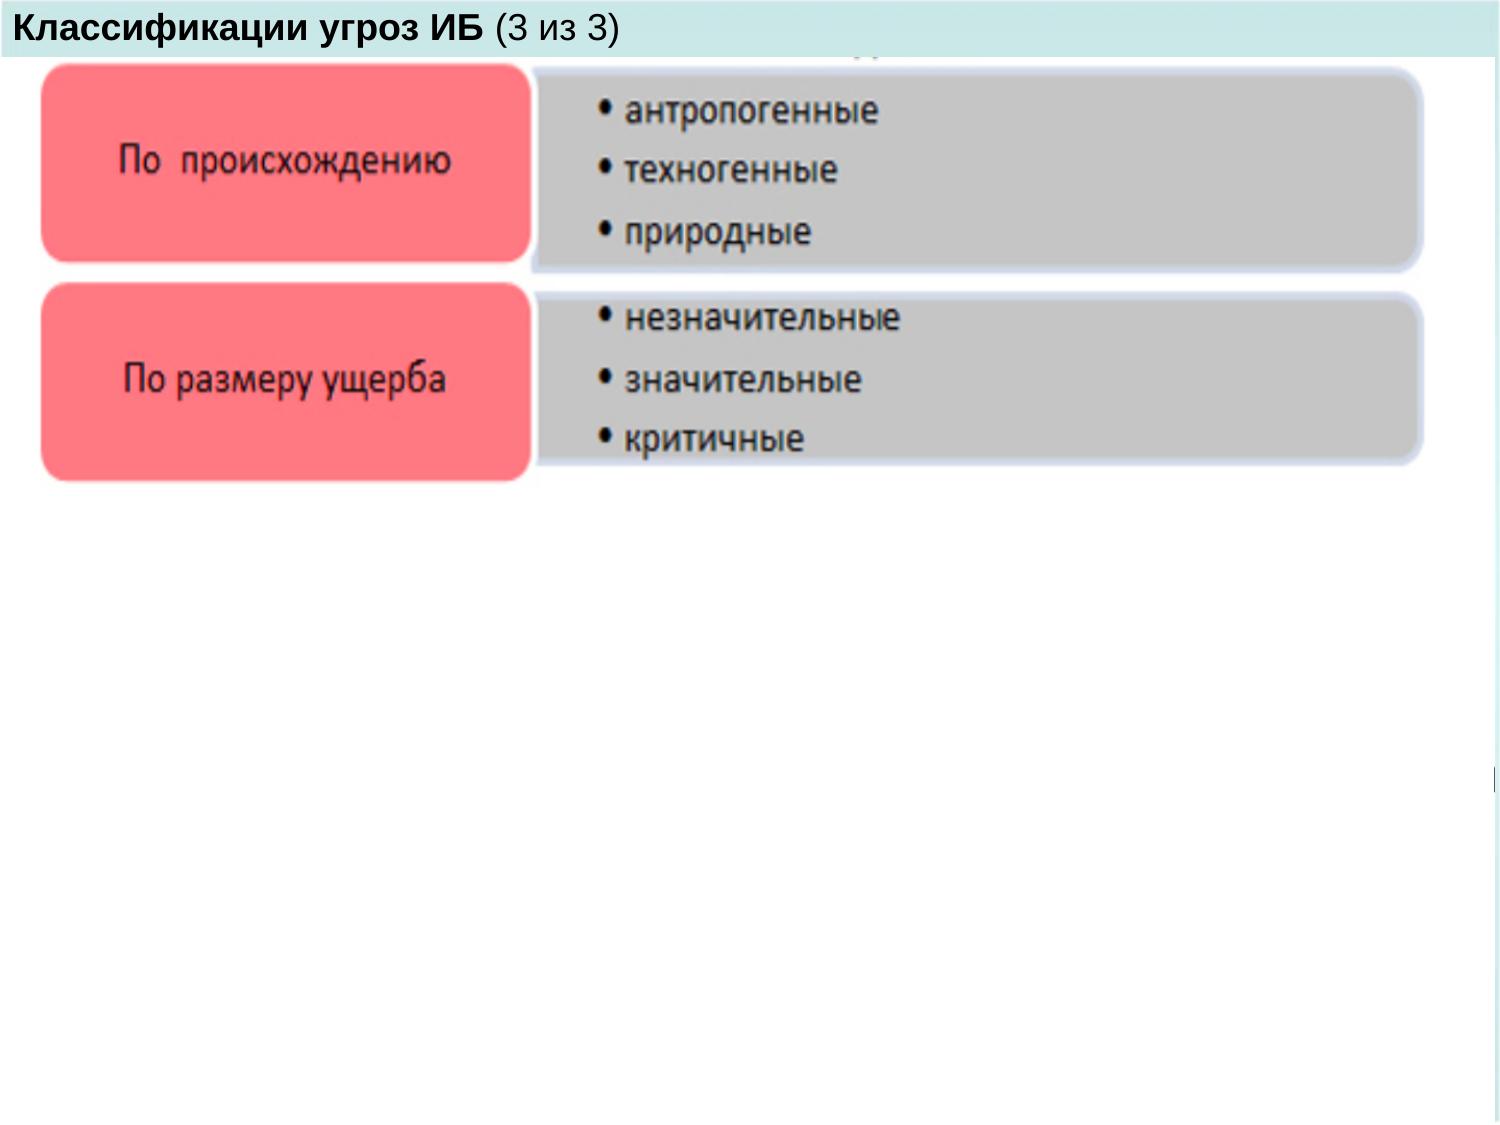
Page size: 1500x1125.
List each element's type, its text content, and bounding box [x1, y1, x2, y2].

picture [1496, 840, 1500, 1125]
picture [0, 0, 1500, 1125]
text_box Классификации угроз ИБ (3 из 3) [0, 0, 636, 56]
